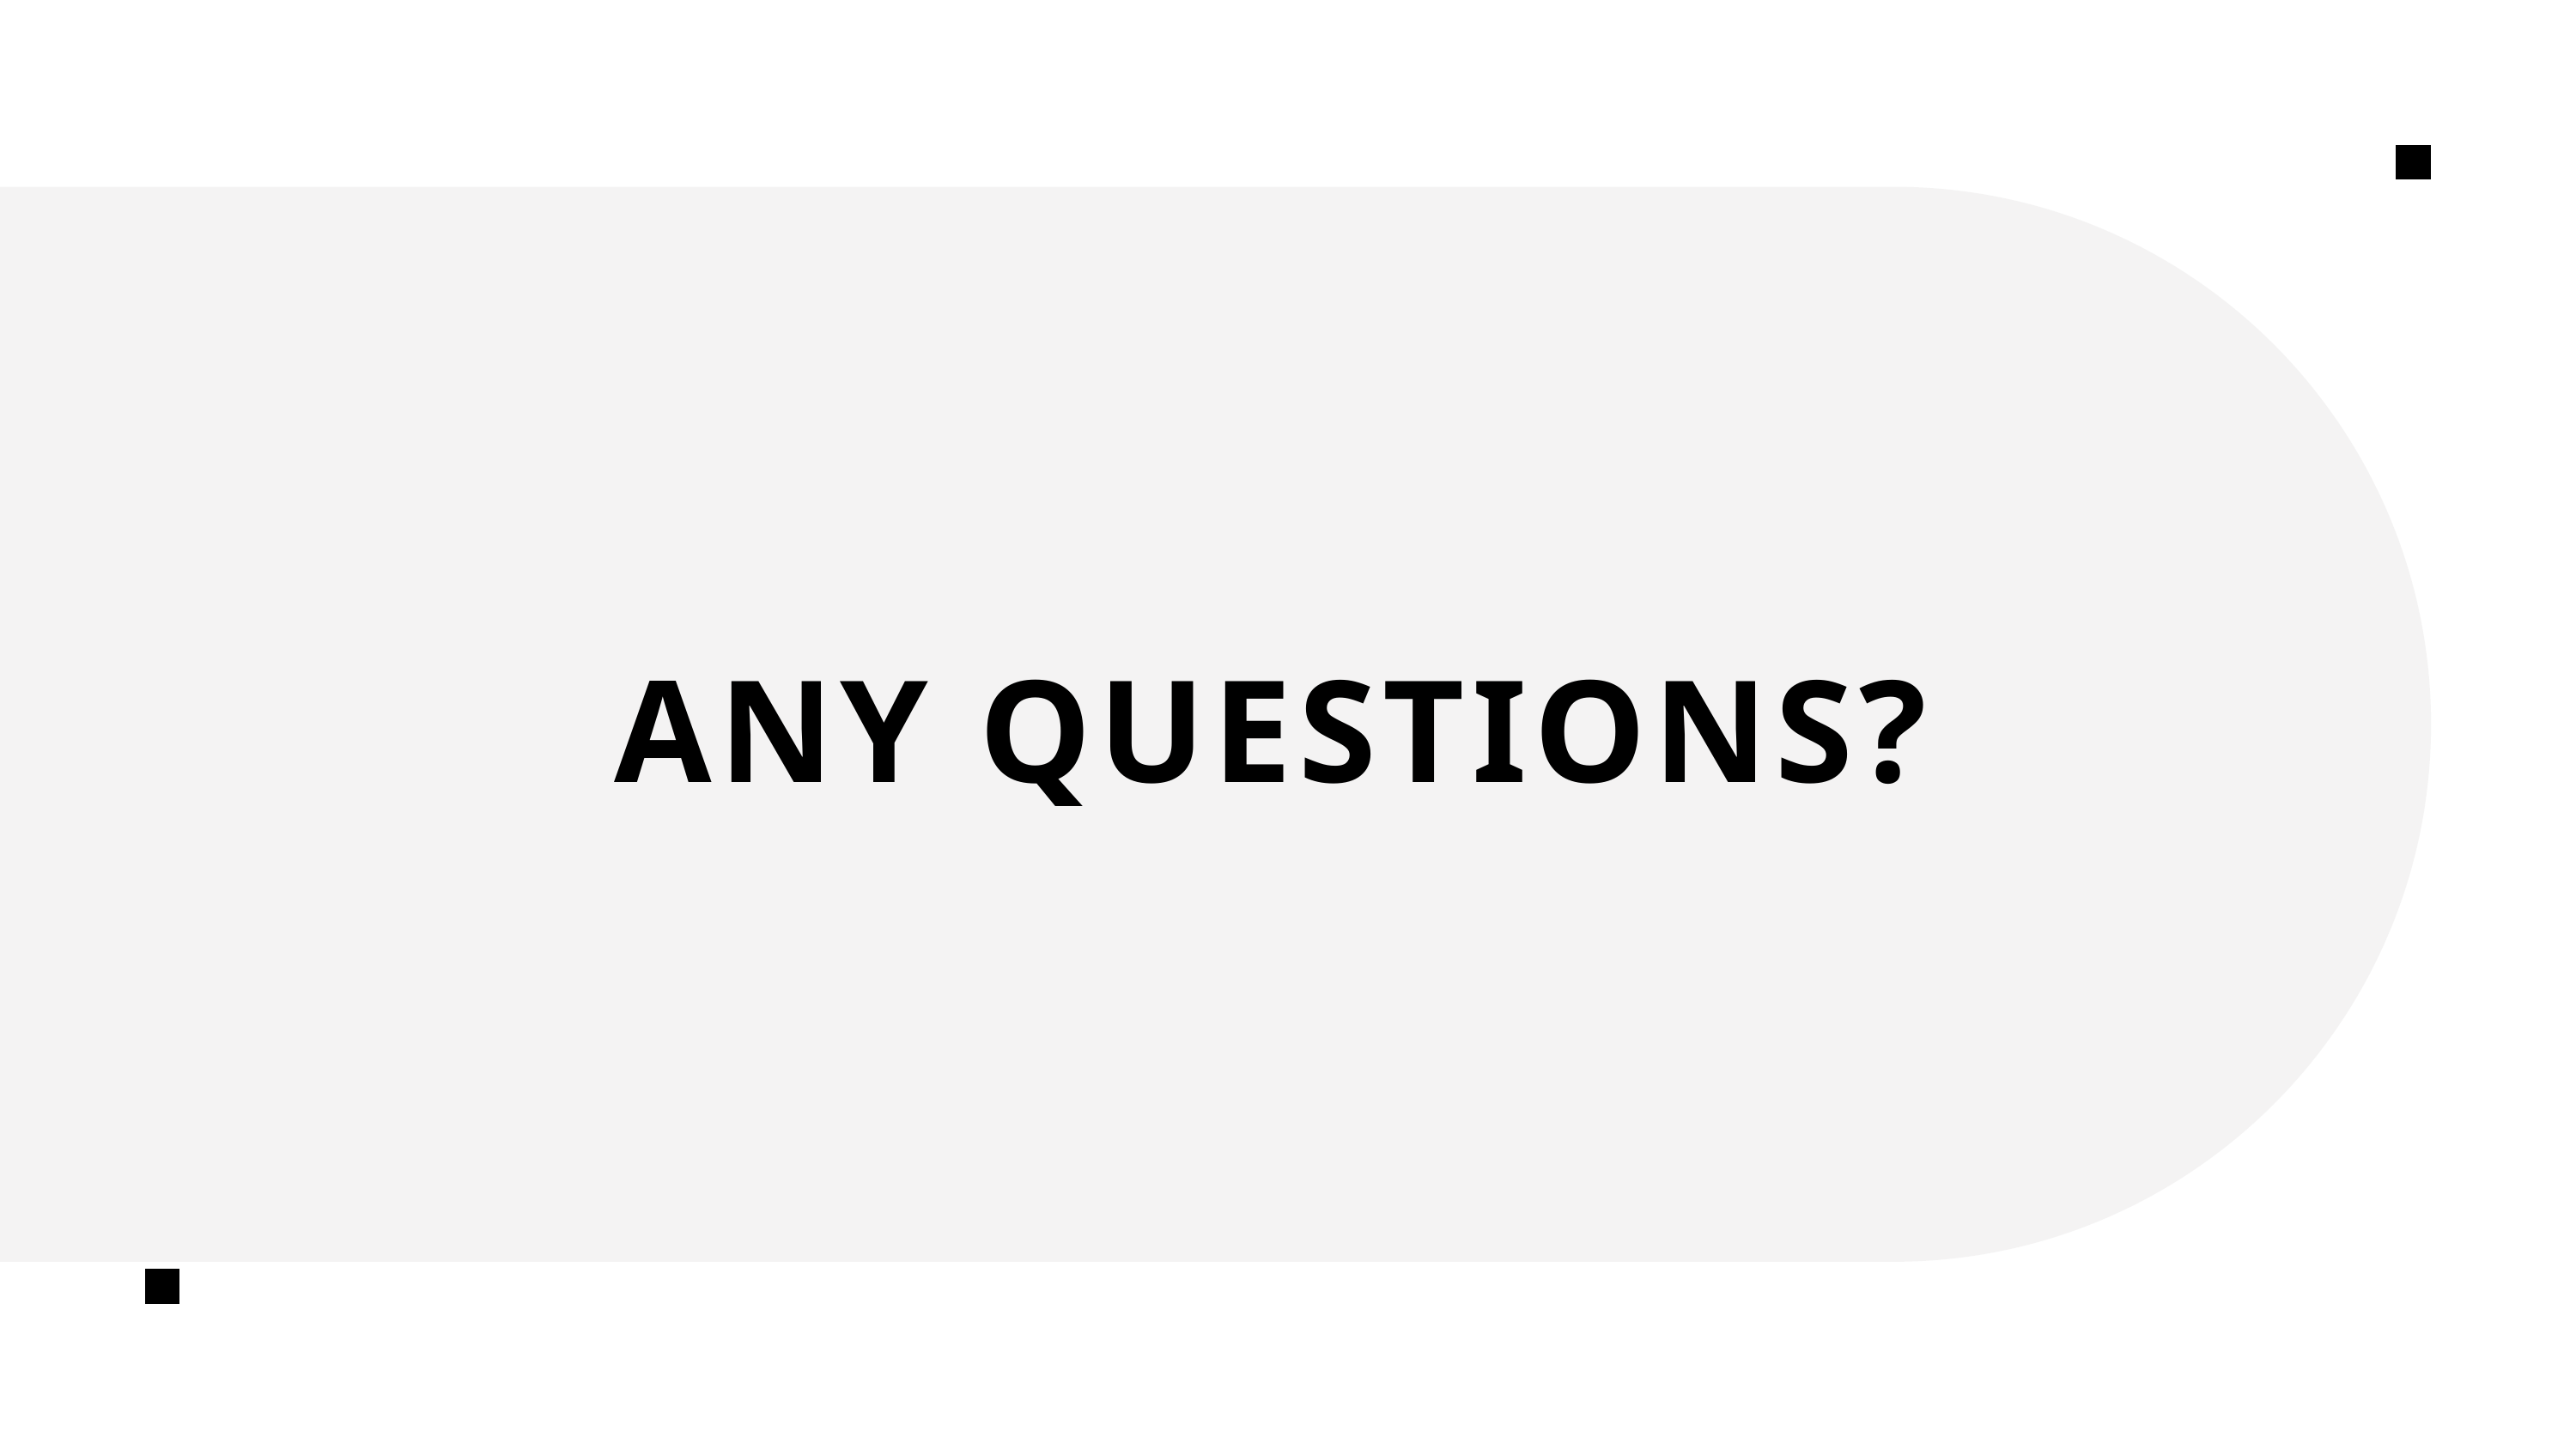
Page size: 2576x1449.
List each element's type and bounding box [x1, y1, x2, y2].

text_box [144, 1268, 180, 1304]
text_box [2396, 144, 2432, 180]
text_box [0, 186, 2432, 1263]
